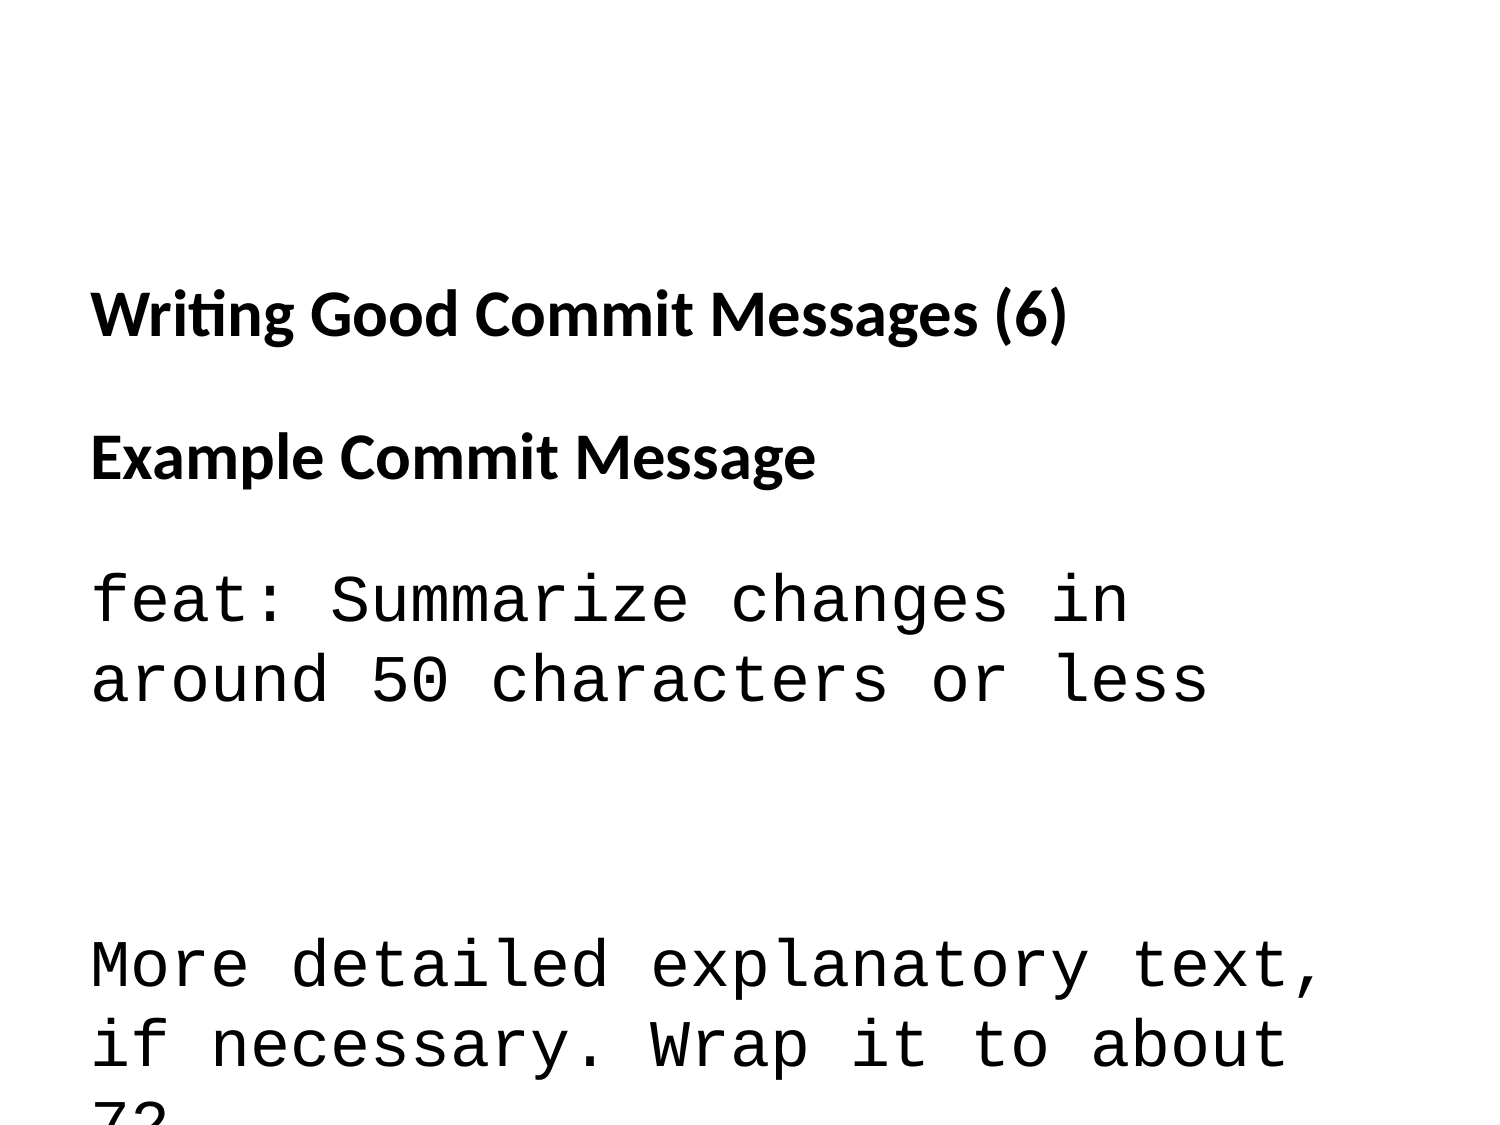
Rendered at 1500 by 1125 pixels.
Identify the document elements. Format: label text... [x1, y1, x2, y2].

list Writing Good Commit Messages (6) Example Commit Message feat: Summarize changes in around 50 characters or less More detailed explanatory text, if necessary. Wrap it to about 72 characters or so. In some contexts, the first line is treated as the subject of the commit and the rest of the text as the body. The blank line separating the summary from the body is critical (unless you omit the body entirely); various tools like `log`, `shortlog` and `rebase` can get confused if you run the two together. Explain the problem that this commit is solving. Focus on why you are making this change as opposed to how (the code explains that). Are there side effects or other unintuitive consequences of this change? Here's the place to explain them. Further paragraphs come after blank lines. - Bullet points are okay, too - Typically a hyphen or asterisk is used for the bullet, preceded by a single space, with blank lines in between, but conventions vary here If you use an issue tracker, put references to them at the bottom, like this: Resolves: #123 See also: #456, #789 [75, 262, 1425, 1005]
